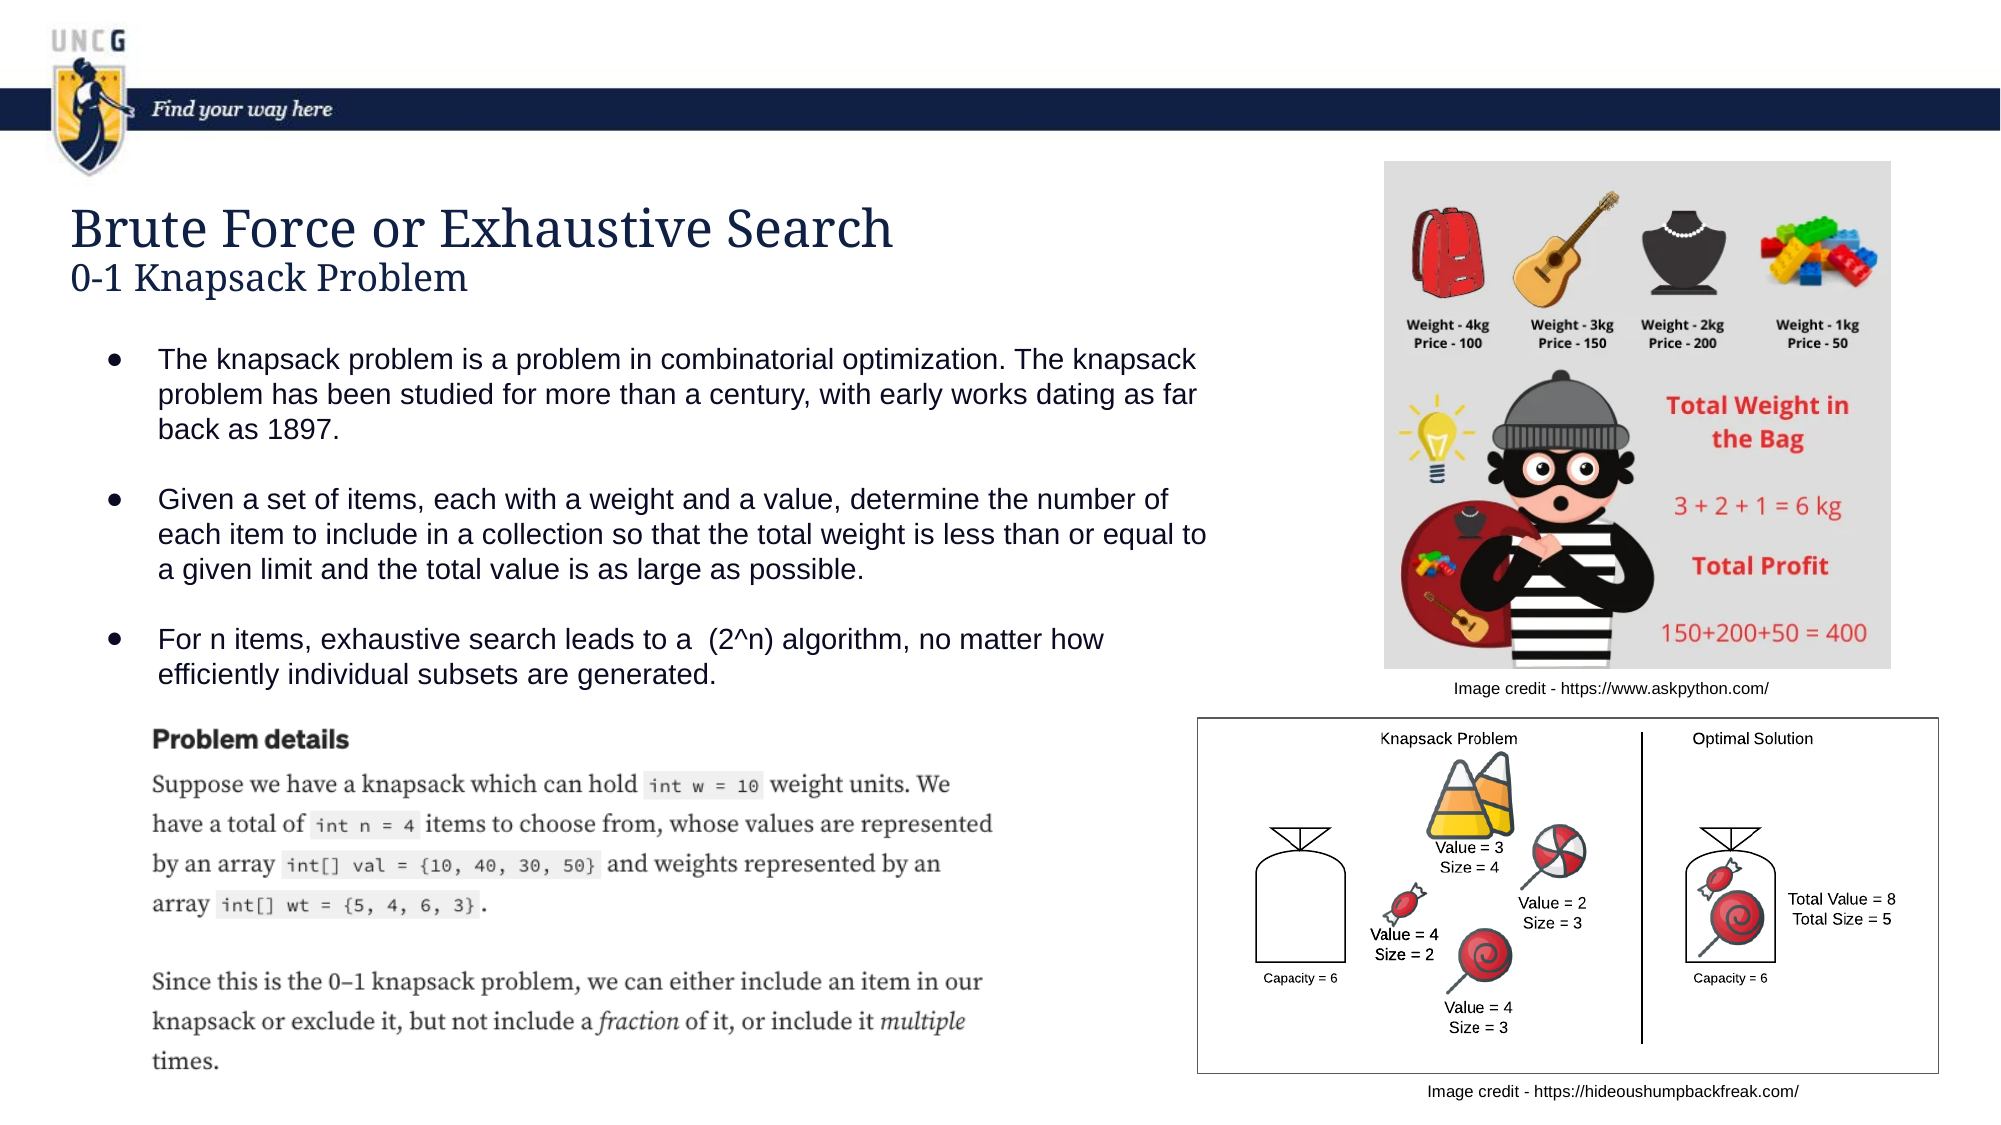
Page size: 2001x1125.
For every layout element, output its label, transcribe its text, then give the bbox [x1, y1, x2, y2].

title Brute Force or Exhaustive Search 0-1 Knapsack Problem [55, 192, 1379, 308]
picture [0, 0, 2001, 1125]
text_box Image credit - https://hideoushumpbackfreak.com/ [1412, 1081, 1863, 1112]
text_box Image credit - https://www.askpython.com/ [1438, 676, 1820, 709]
text_box The knapsack problem is a problem in combinatorial optimization. The knapsack problem has been studied for more than a century, with early works dating as far back as 1897. Given a set of items, each with a weight and a value, determine the number of each item to include in a collection so that the total weight is less than or equal to a given limit and the total value is as large as possible. For n items, exhaustive search leads to a (2^n) algorithm, no matter how efficiently individual subsets are generated. [67, 325, 1226, 706]
